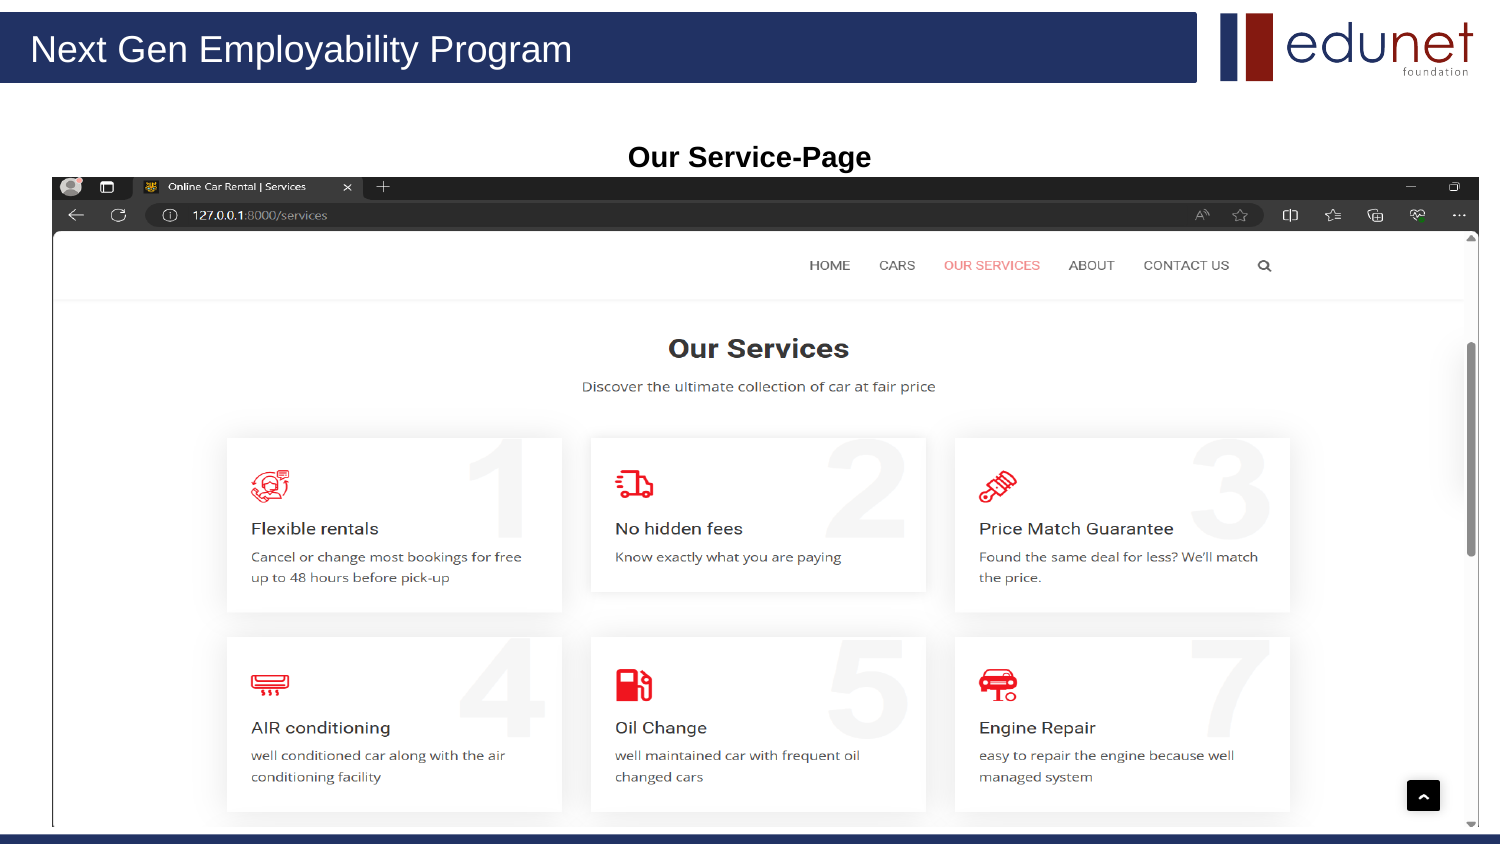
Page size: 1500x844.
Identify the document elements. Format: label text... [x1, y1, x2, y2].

picture [1279, 14, 1482, 83]
picture [51, 177, 1480, 827]
title Our Service-Page [103, 104, 1397, 175]
